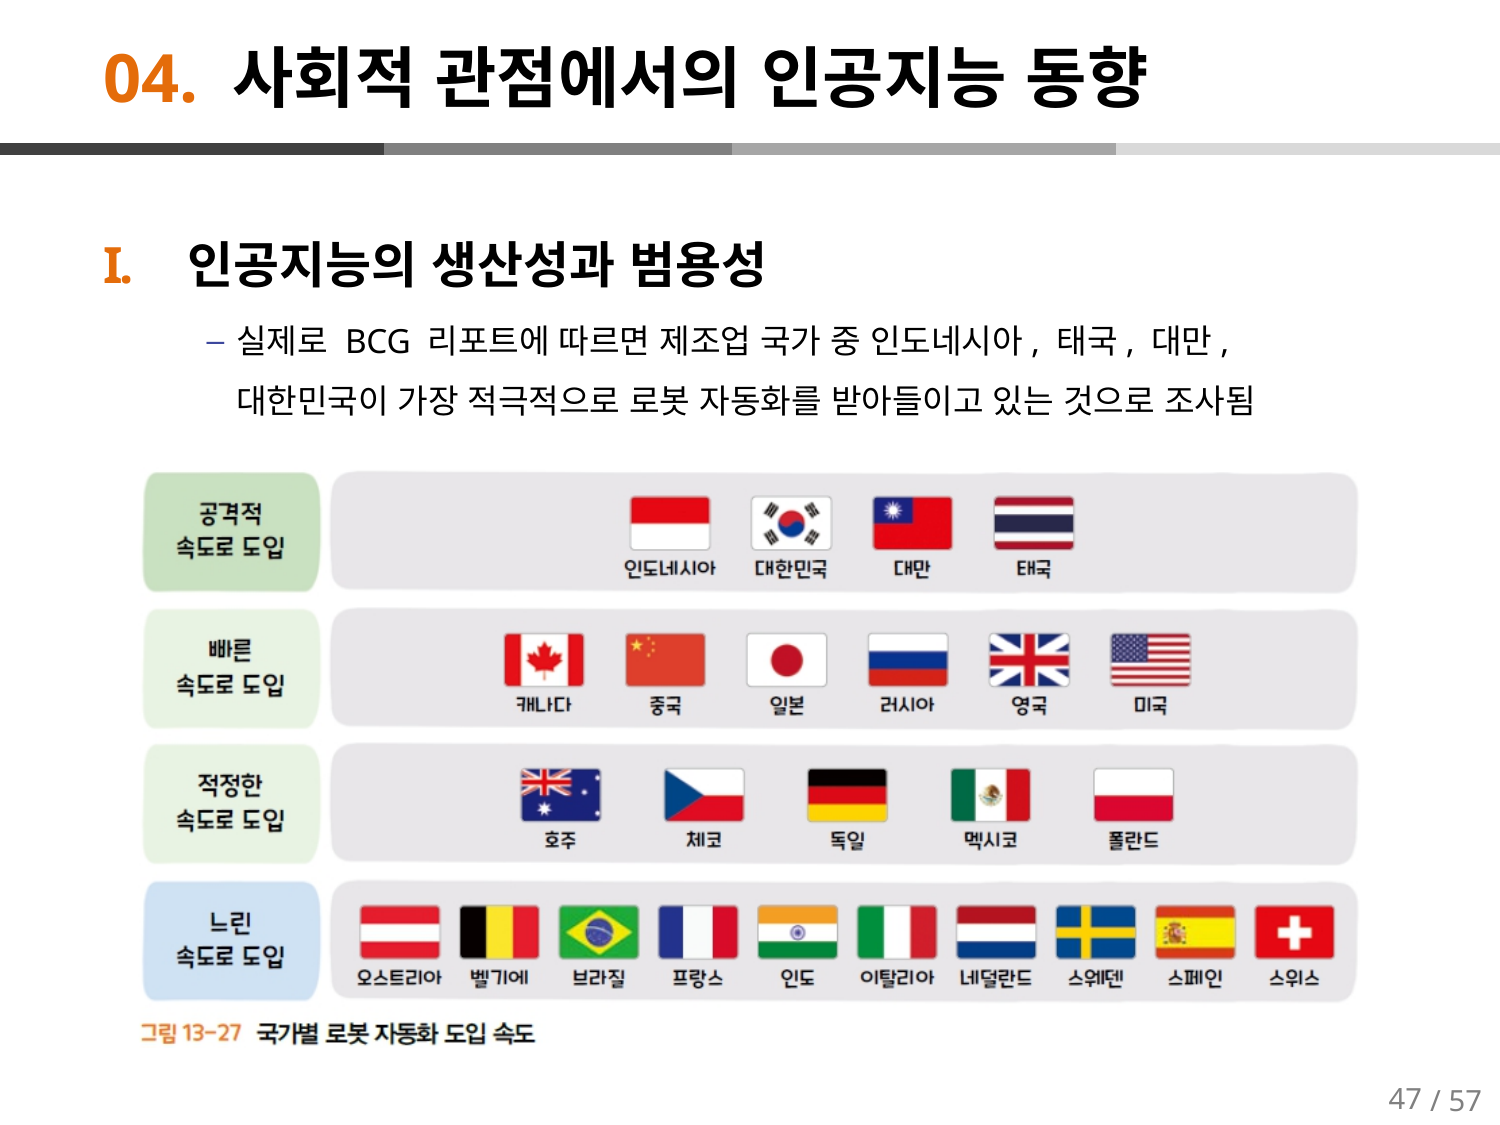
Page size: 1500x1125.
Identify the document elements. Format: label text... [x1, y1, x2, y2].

picture [138, 467, 1362, 1048]
title 04. 사회적 관점에서의 인공지능 동향 [88, 30, 1400, 121]
list 인공지능의 생산성과 범용성 실제로 BCG 리포트에 따르면 제조업 국가 중 인도네시아, 태국, 대만, 대한민국이 가장 적극적으로 로봇 자동화를 받아들이고 있는 것으로 조사됨 [88, 196, 1412, 1095]
